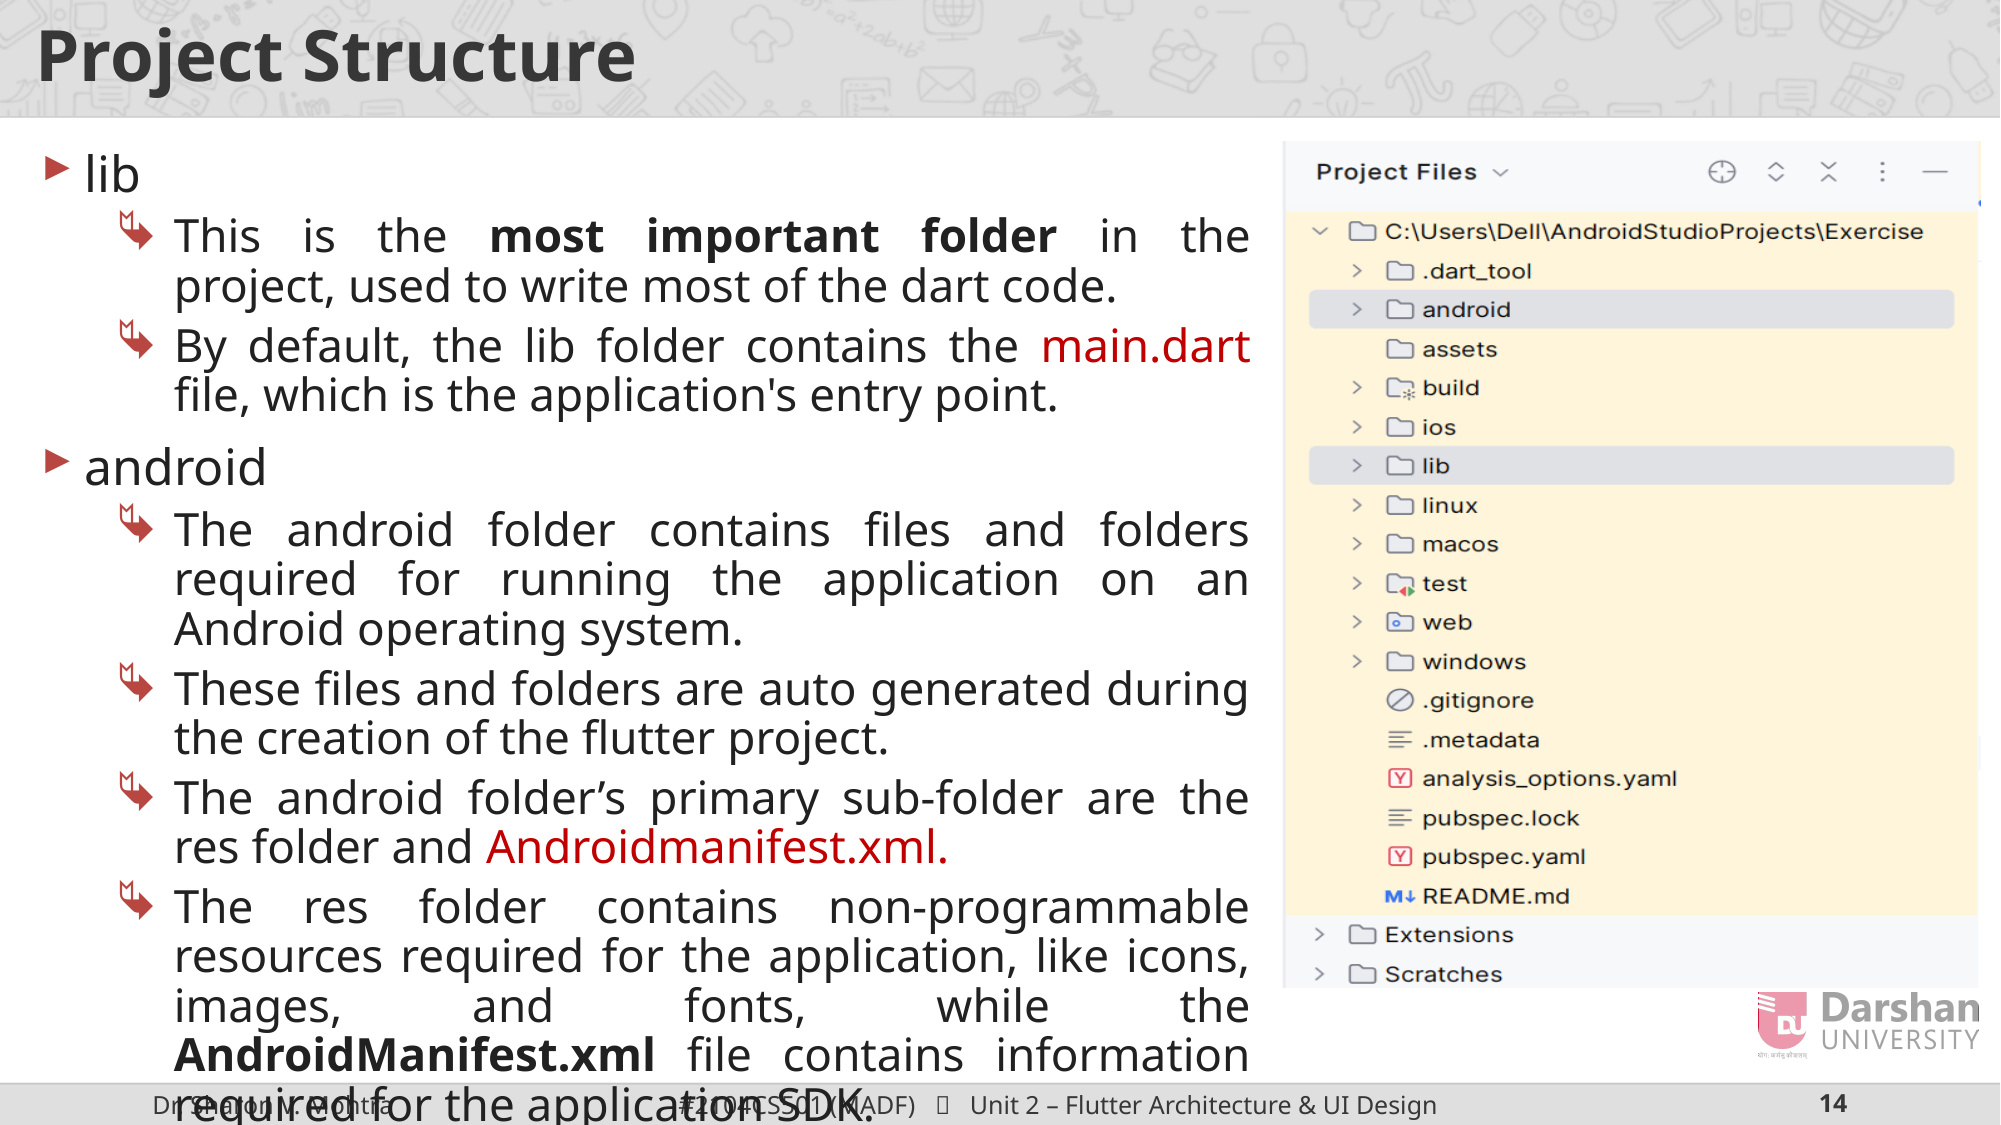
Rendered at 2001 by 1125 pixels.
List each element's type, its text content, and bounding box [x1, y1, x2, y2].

picture [1282, 141, 1981, 988]
title App Bar Example [1758, 992, 1979, 1059]
title Project Structure [0, 0, 2000, 117]
list lib This is the most important folder in the project, used to write most of the dart code. By default, the lib folder contains the main.dart file, which is the application's entry point. android The android folder contains files and folders required for running the application on an Android operating system. These files and folders are auto generated during the creation of the flutter project. The android folder’s primary sub-folder are the res folder and Androidmanifest.xml. The res folder contains non-programmable resources required for the application, like icons, images, and fonts, while the AndroidManifest.xml file contains information required for the application SDK. [26, 141, 1266, 1059]
